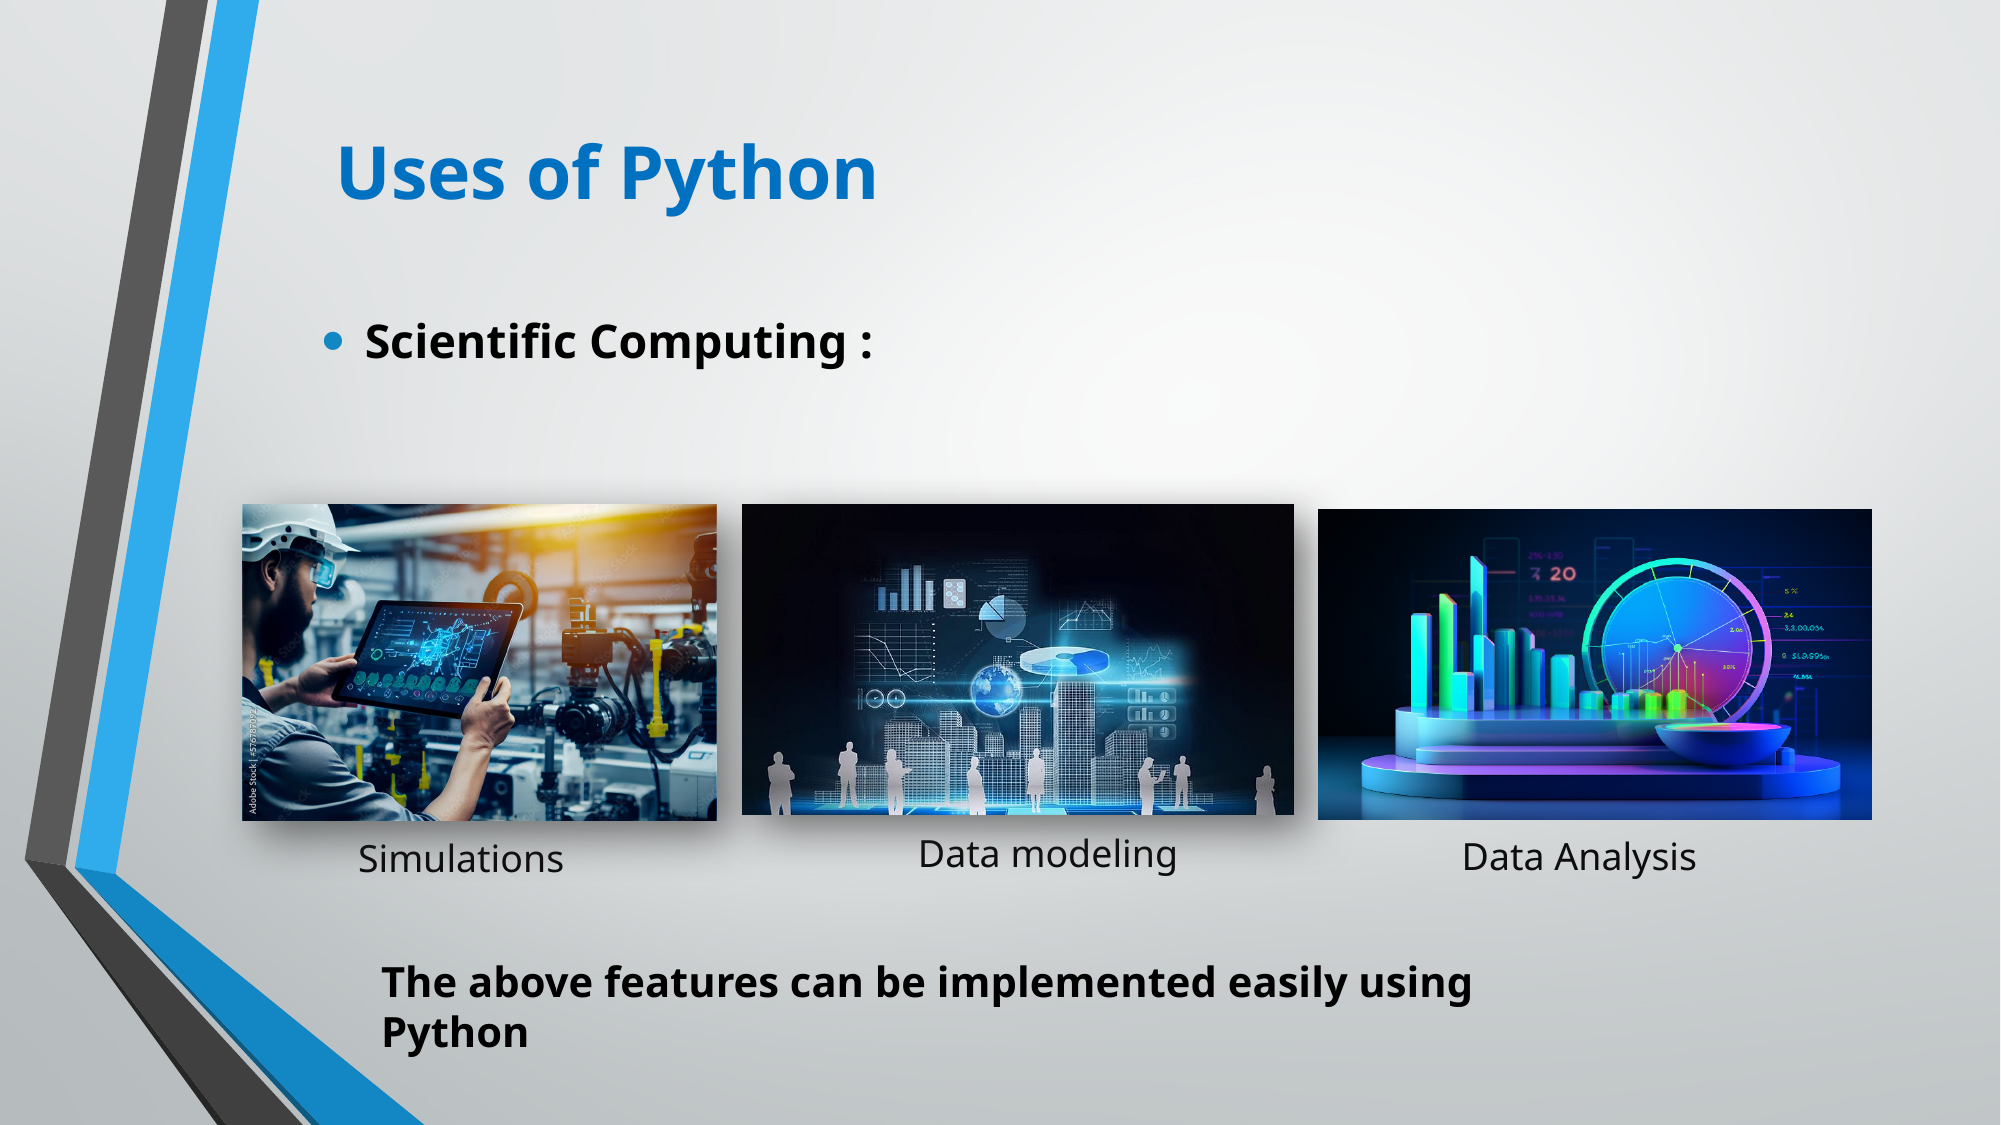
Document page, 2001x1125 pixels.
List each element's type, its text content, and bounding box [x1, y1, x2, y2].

text_box Uses of Python [318, 116, 898, 223]
list Scientific Computing : [306, 303, 892, 377]
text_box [741, 504, 1294, 884]
text_box The above features can be implemented easily using Python [366, 948, 1627, 1064]
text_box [1318, 509, 1872, 887]
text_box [206, 504, 717, 889]
